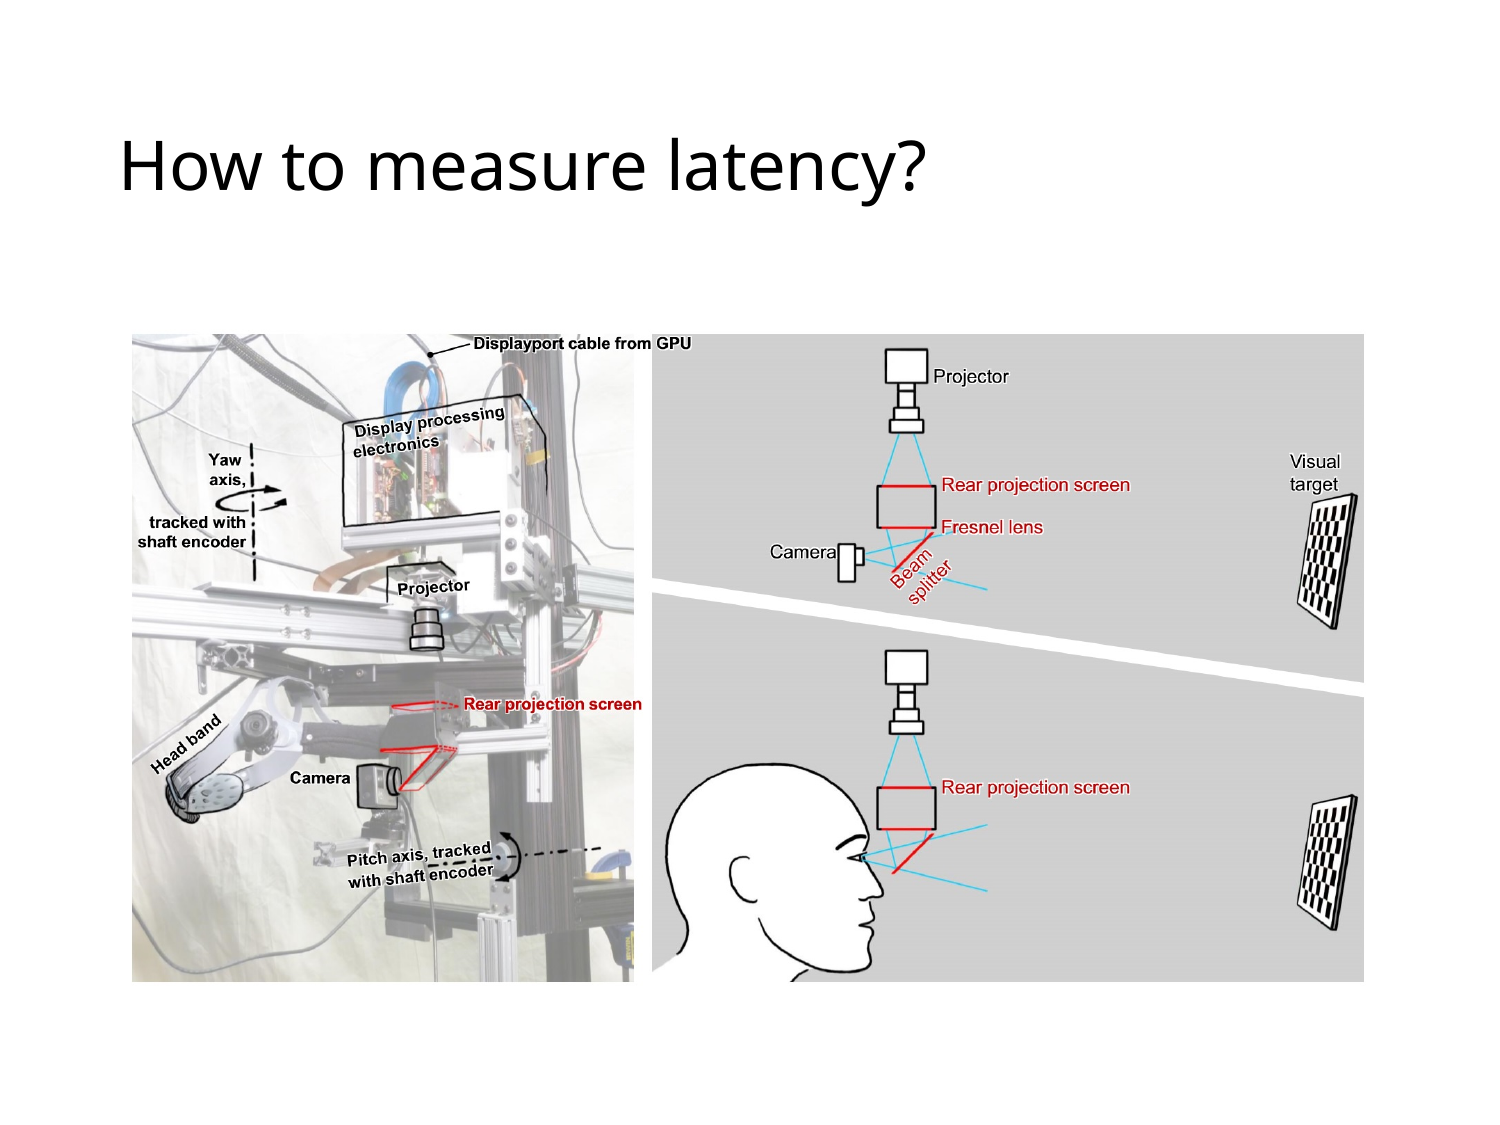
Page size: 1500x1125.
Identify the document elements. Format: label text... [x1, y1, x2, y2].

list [120, 318, 1380, 995]
title How to measure latency? [103, 59, 1397, 278]
